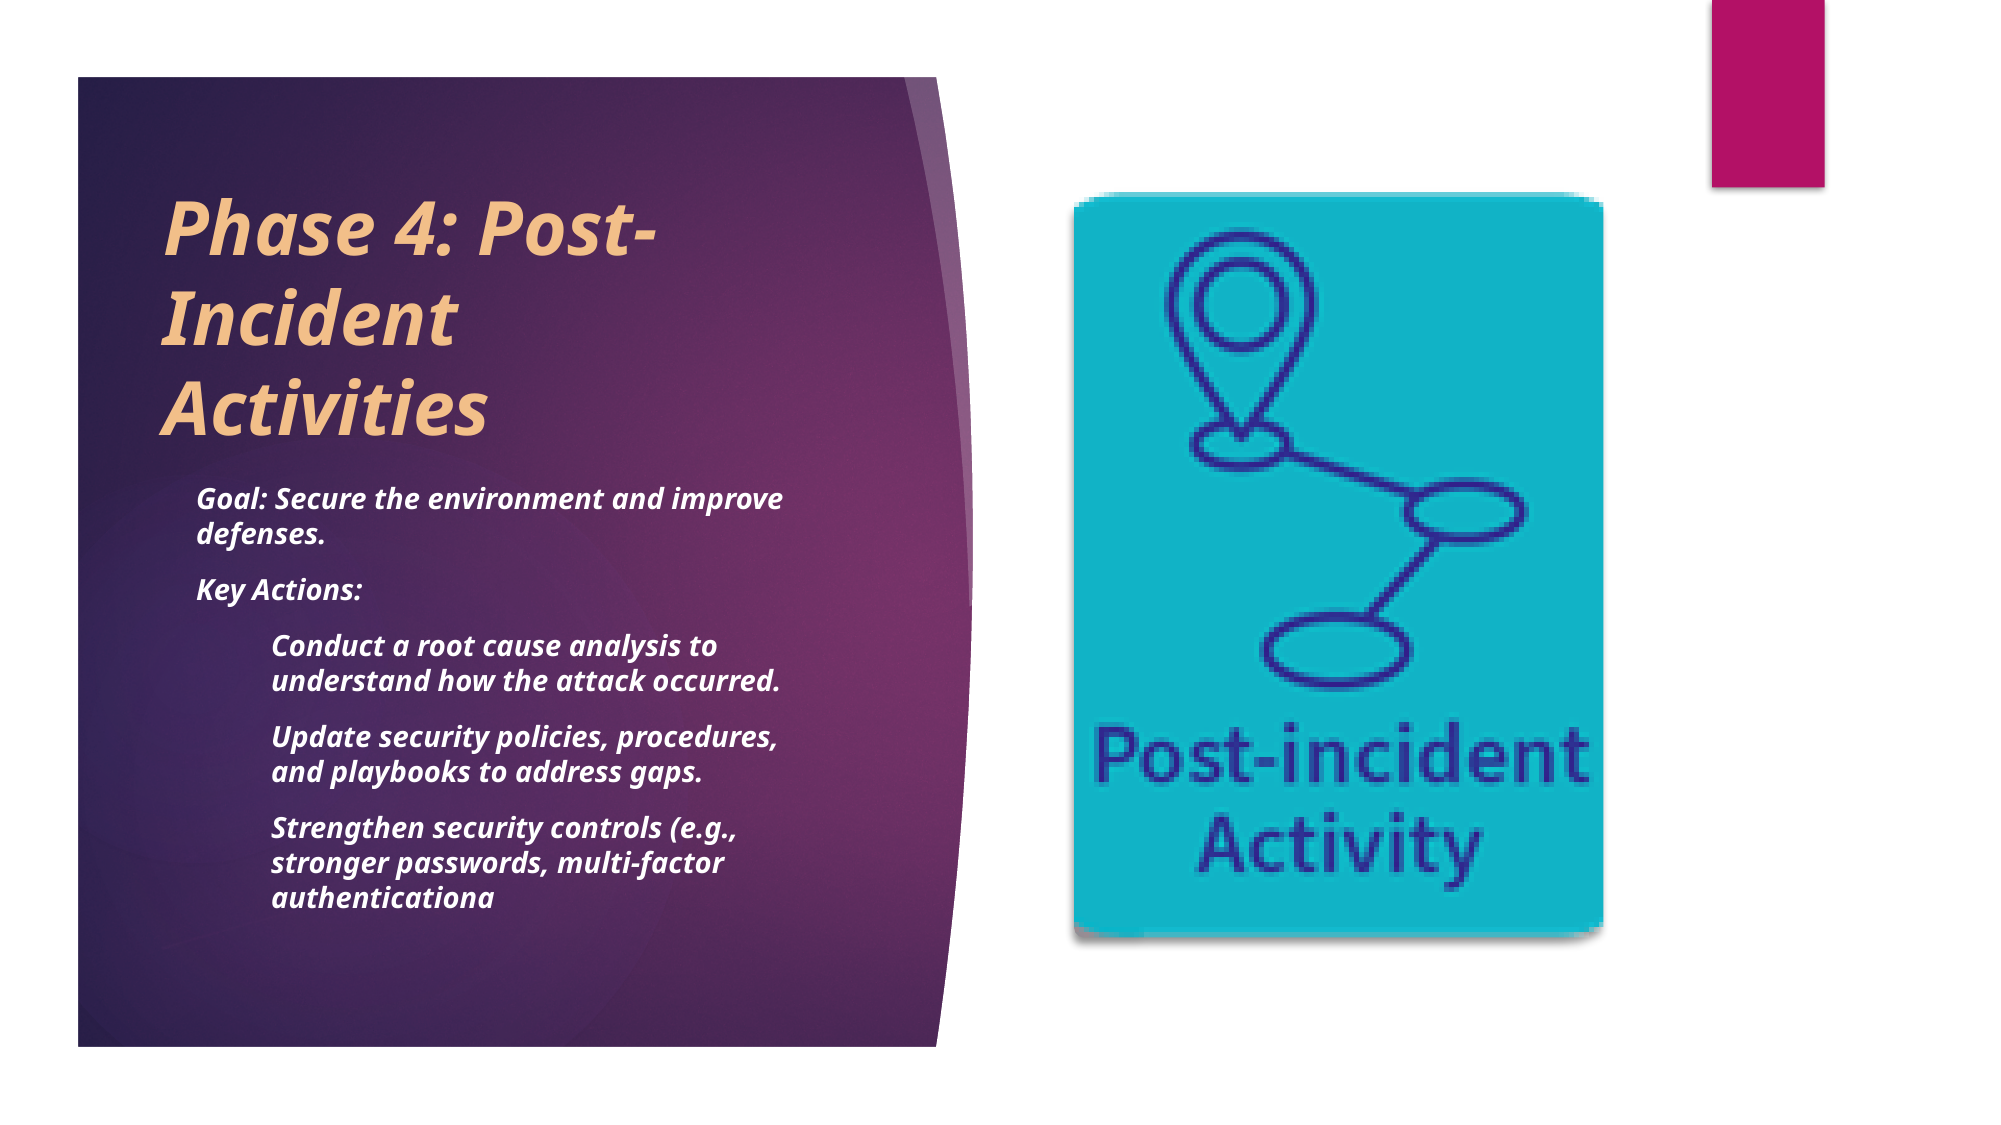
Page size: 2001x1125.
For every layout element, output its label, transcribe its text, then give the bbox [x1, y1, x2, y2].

list Goal: Secure the environment and improve defenses. Key Actions: Conduct a root cause analysis to understand how the attack occurred. Update security policies, procedures, and playbooks to address gaps. Strengthen security controls (e.g., stronger passwords, multi-factor authenticationa [180, 472, 814, 990]
title Phase 4: Post-Incident Activities [148, 173, 783, 458]
picture [1073, 187, 1604, 938]
